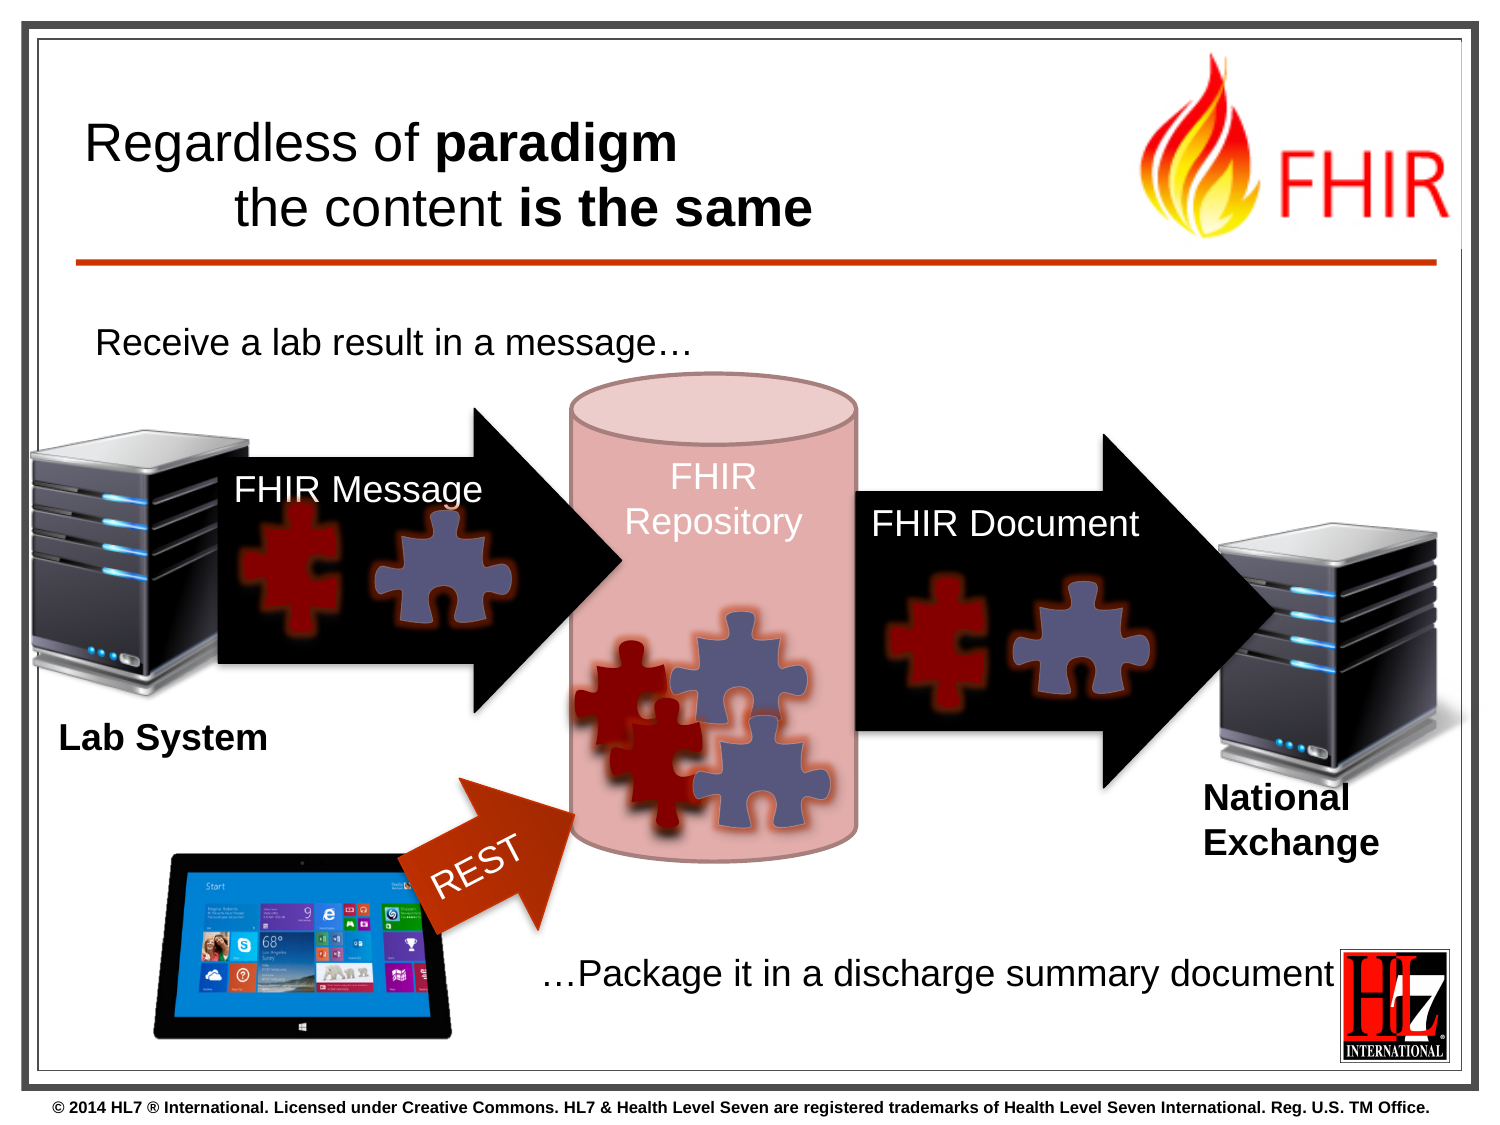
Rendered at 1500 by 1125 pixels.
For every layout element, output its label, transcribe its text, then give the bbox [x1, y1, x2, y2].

text_box REST [427, 777, 515, 922]
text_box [520, 434, 1488, 1003]
picture [1340, 1003, 1450, 1063]
text_box Regardless of paradigm the content is the same [69, 99, 1275, 245]
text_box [5, 310, 714, 767]
picture [140, 843, 459, 1052]
picture [1128, 42, 1462, 249]
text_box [718, 373, 857, 432]
